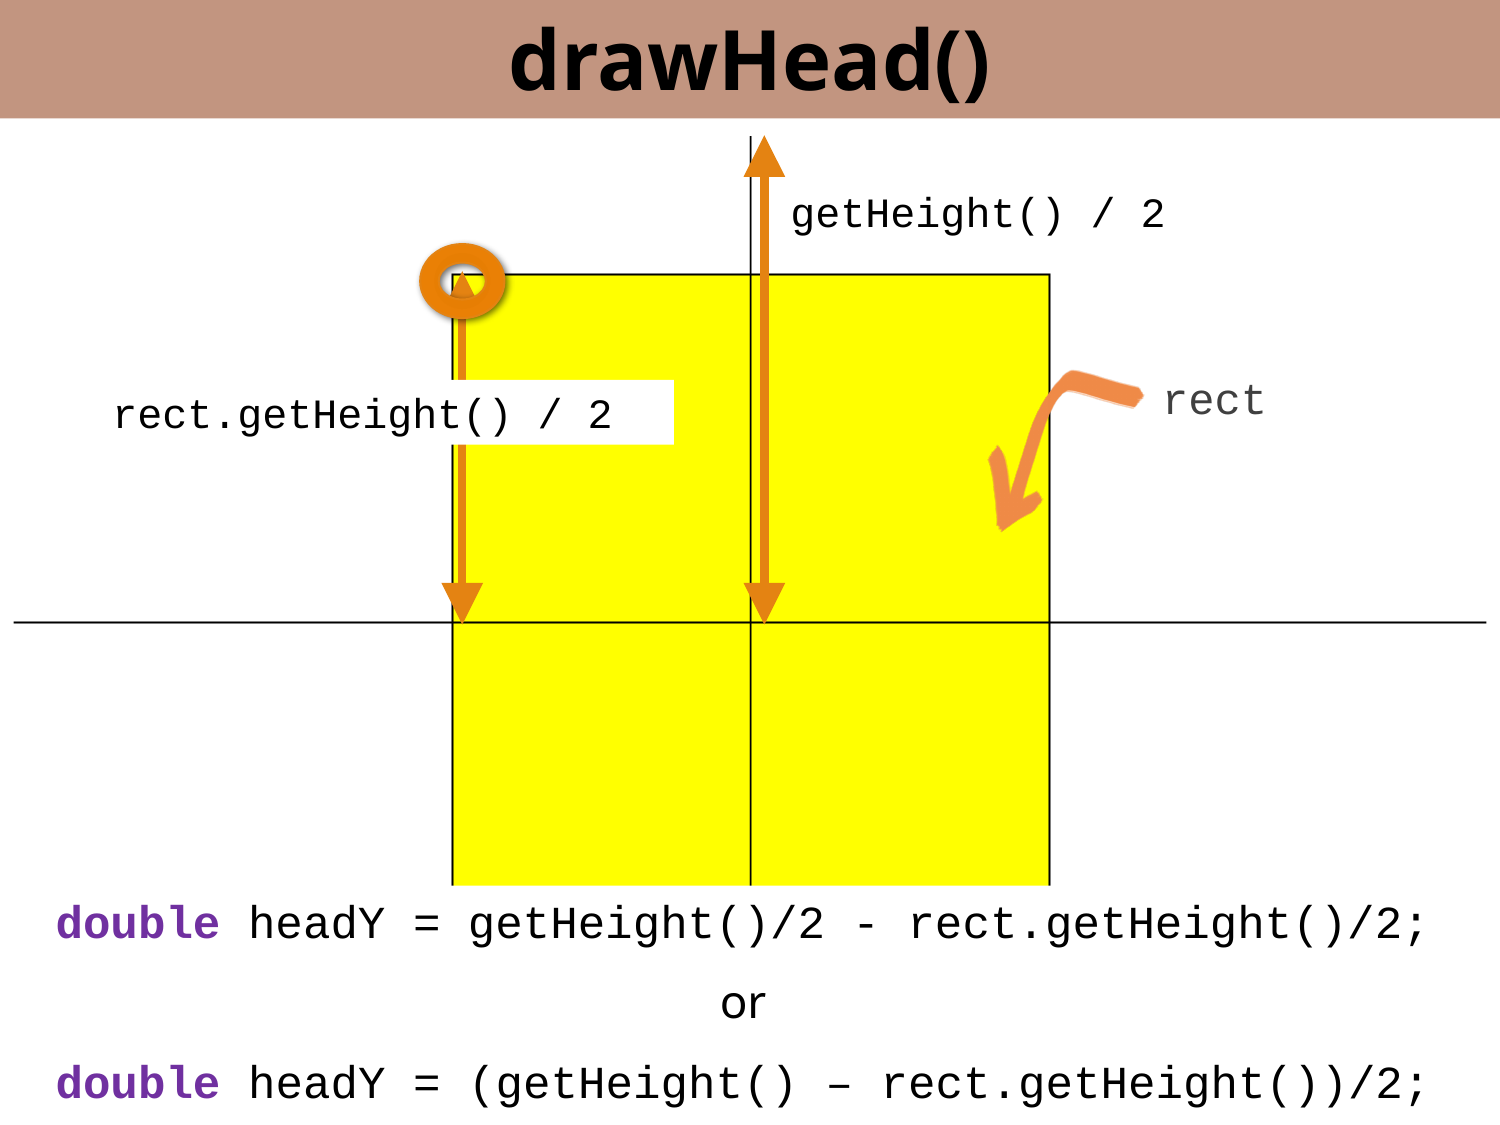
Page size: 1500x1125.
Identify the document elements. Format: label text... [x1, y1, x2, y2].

text_box double headY = getHeight()/2 - rect.getHeight()/2; or double headY = (getHeight() – rect.getHeight())/2; [0, 885, 1487, 1125]
picture [13, 135, 1487, 1104]
text_box drawHead() [0, 0, 1500, 121]
